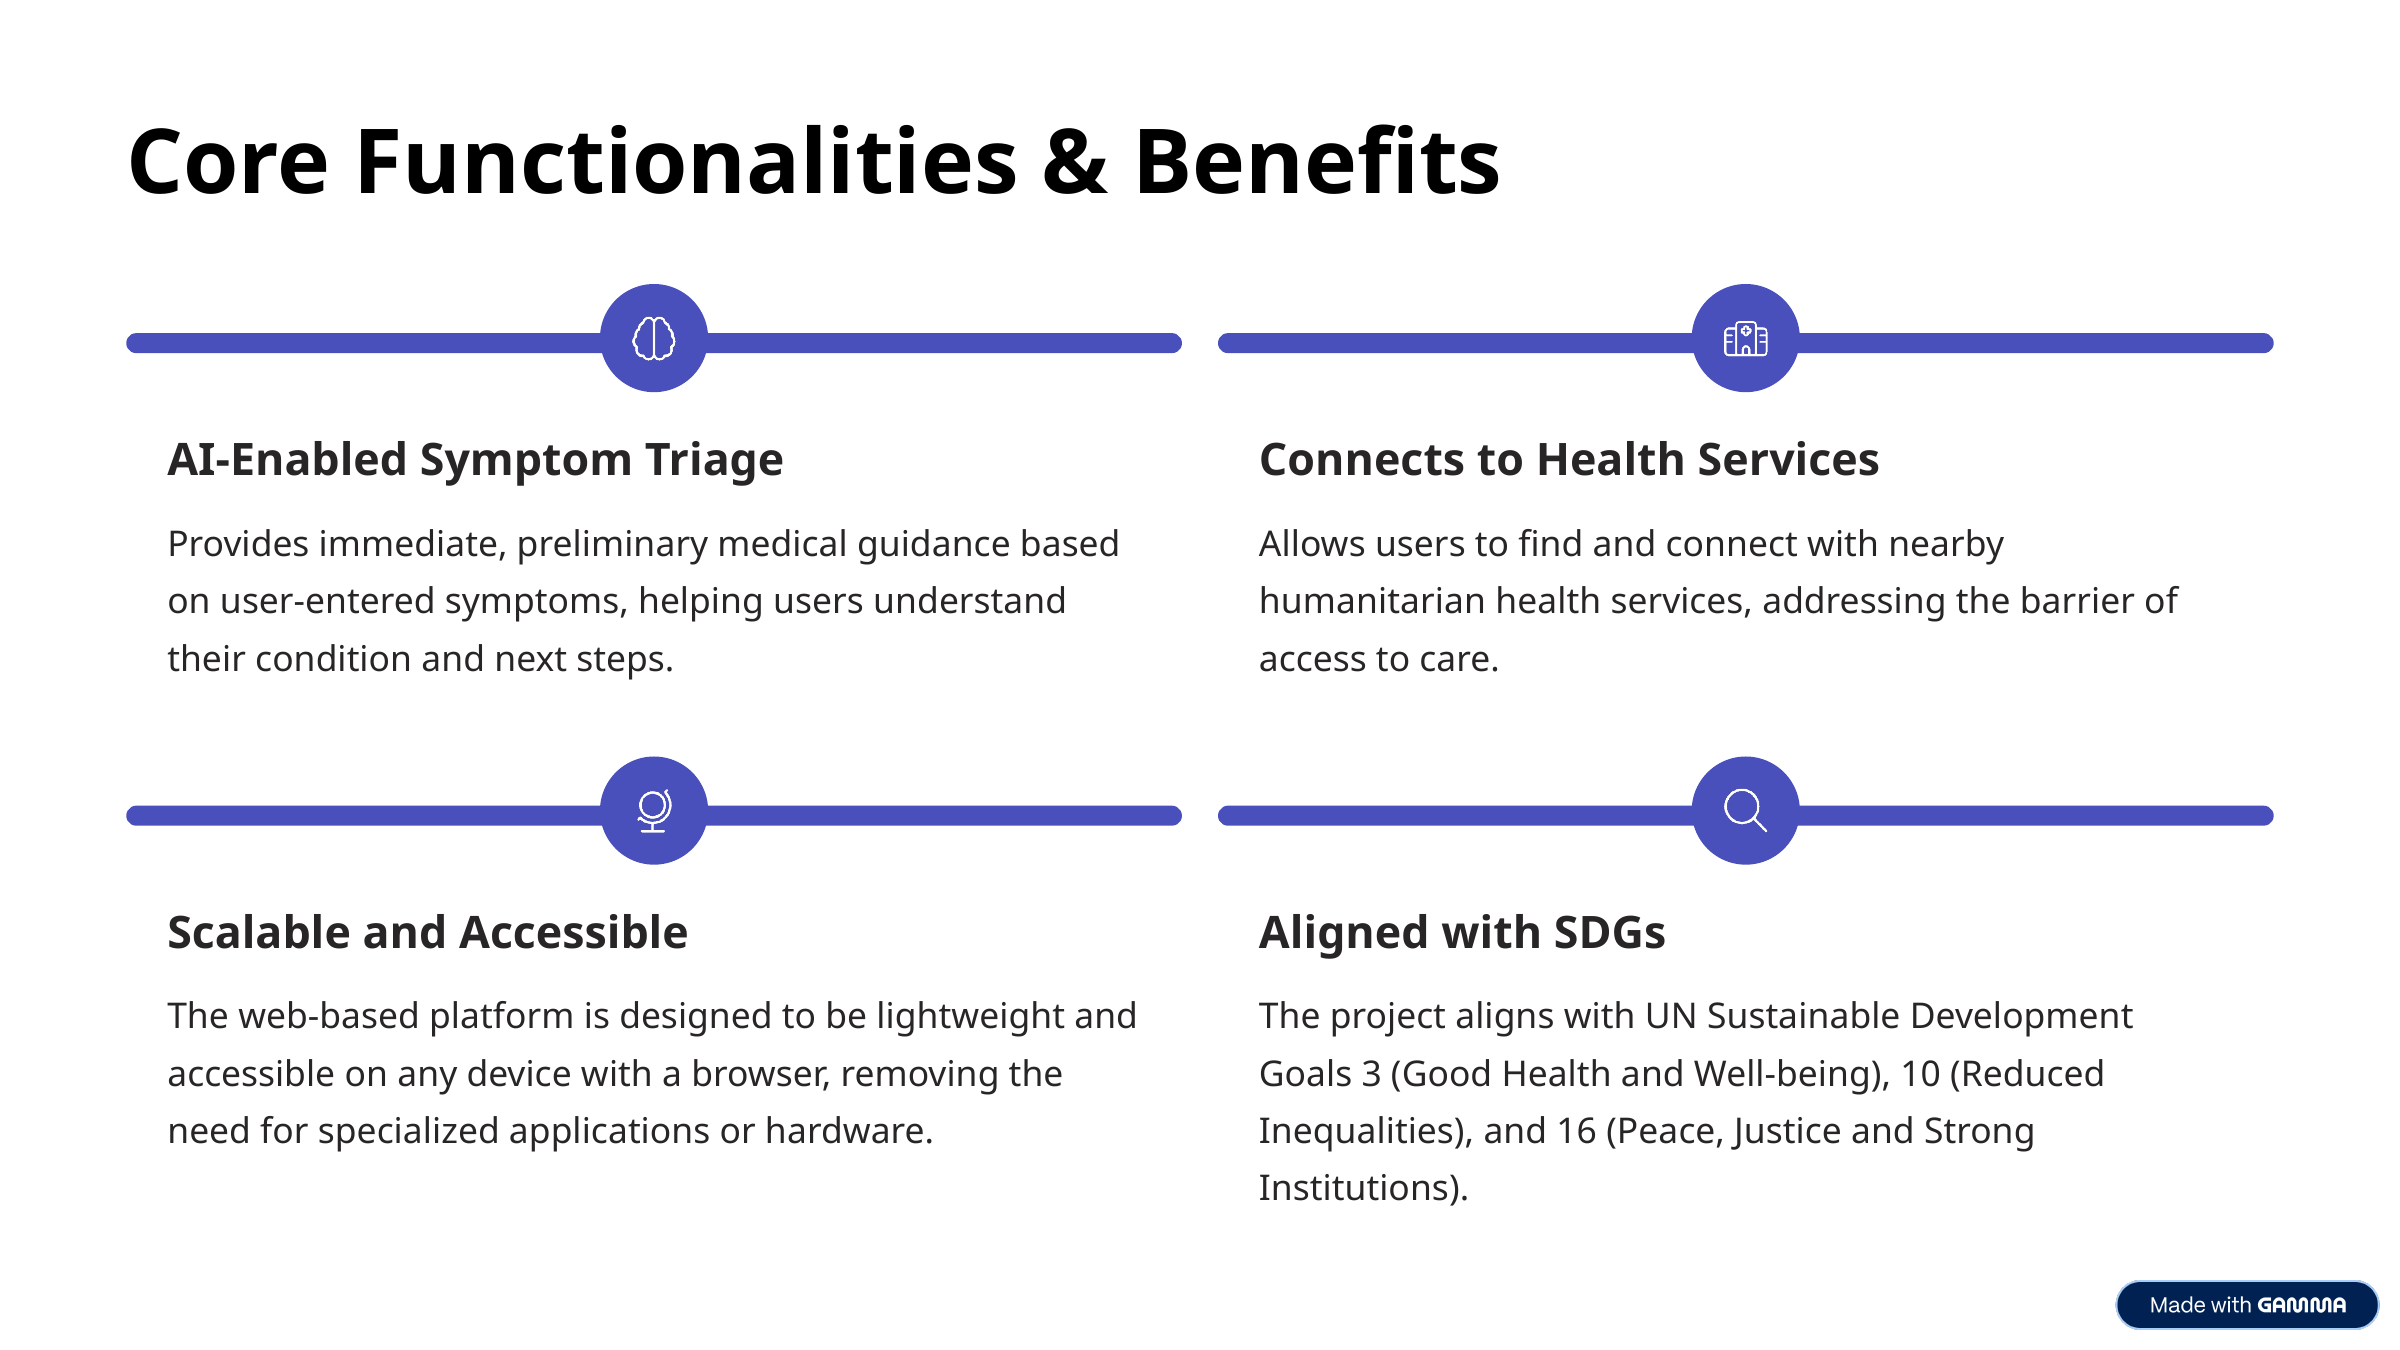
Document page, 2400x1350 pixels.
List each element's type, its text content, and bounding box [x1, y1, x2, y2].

picture [1724, 311, 1768, 366]
text_box Provides immediate, preliminary medical guidance based on user-entered symptoms, helping users understand their condition and next steps. [167, 506, 1141, 680]
text_box [1218, 350, 2274, 721]
text_box Core Functionalities & Benefits [126, 99, 1475, 212]
picture [632, 311, 676, 366]
text_box [126, 823, 1182, 1251]
picture [1724, 783, 1768, 838]
text_box [707, 805, 1182, 826]
text_box Connects to Health Services [1259, 428, 1885, 485]
picture [632, 783, 676, 838]
text_box [1218, 805, 1693, 826]
text_box AI-Enabled Symptom Triage [167, 428, 785, 485]
text_box [1798, 333, 2274, 354]
text_box [1691, 756, 1800, 865]
text_box [126, 333, 602, 354]
text_box [1798, 805, 2274, 826]
text_box [1218, 333, 1693, 354]
text_box [1691, 283, 1800, 393]
text_box The web-based platform is designed to be lightweight and accessible on any device with a browser, removing the need for specialized applications or hardware. [167, 978, 1141, 1152]
text_box [599, 756, 709, 865]
picture [2106, 1271, 2389, 1339]
text_box [1218, 823, 2274, 1251]
text_box [126, 805, 601, 826]
text_box Scalable and Accessible [167, 900, 703, 958]
text_box Allows users to find and connect with nearby humanitarian health services, addressing the barrier of access to care. [1259, 506, 2233, 680]
text_box [126, 350, 1182, 721]
text_box Aligned with SDGs [1258, 900, 1710, 958]
text_box [599, 283, 709, 393]
text_box [707, 333, 1182, 354]
text_box The project aligns with UN Sustainable Development Goals 3 (Good Health and Well-being), 10 (Reduced Inequalities), and 16 (Peace, Justice and Strong Institutions). [1259, 978, 2233, 1210]
